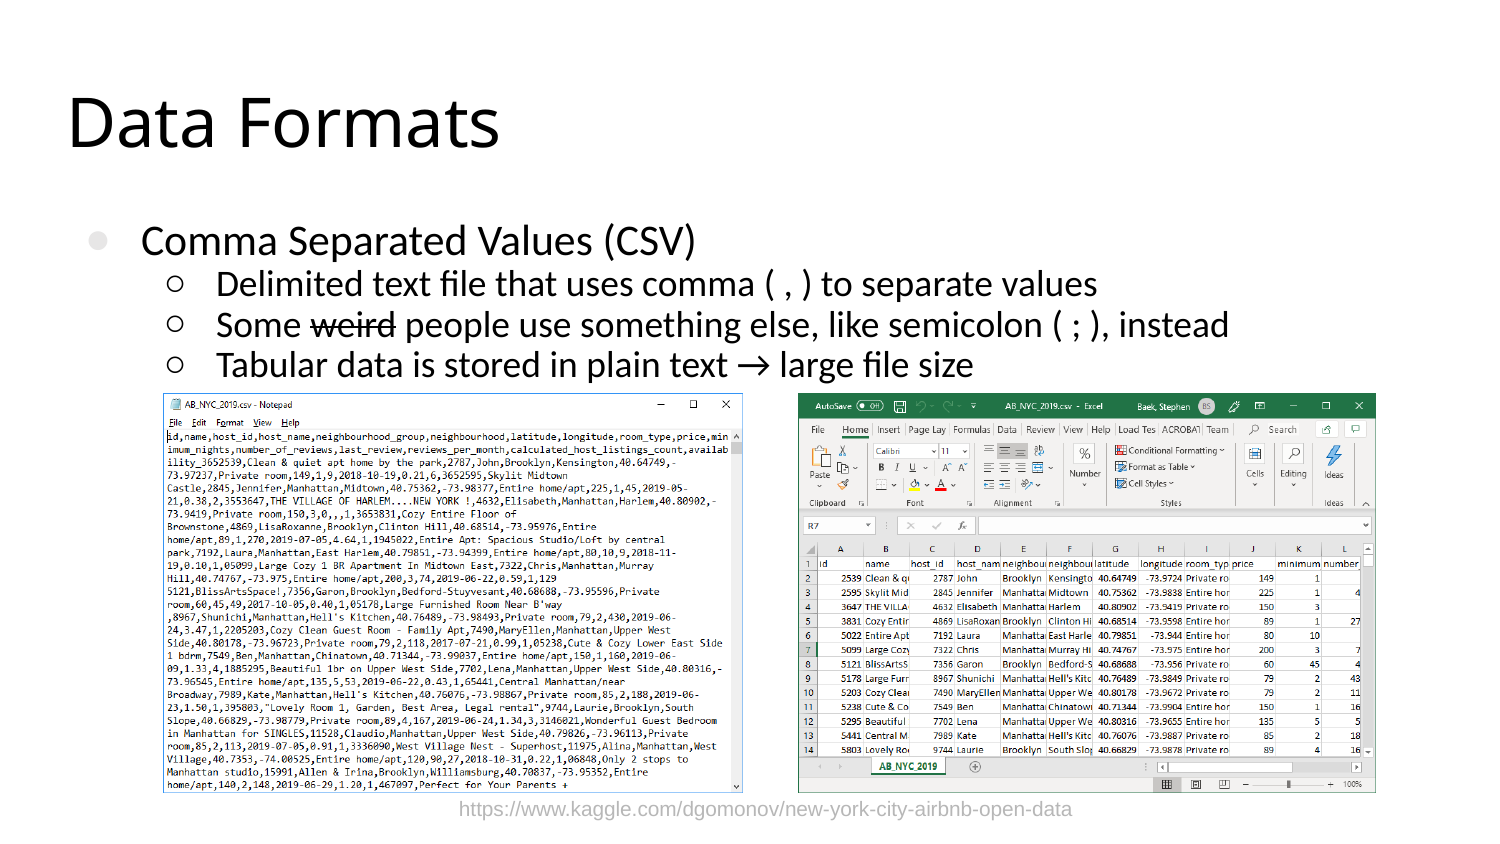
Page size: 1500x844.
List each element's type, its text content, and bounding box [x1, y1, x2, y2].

list Comma Separated Values (CSV) Delimited text file that uses comma ( , ) to separate values Some weird people use something else, like semicolon ( ; ), instead Tabular data is stored in plain text → large file size [51, 189, 1449, 750]
picture [798, 393, 1376, 794]
title Data Formats [51, 72, 1449, 167]
picture [163, 393, 743, 794]
text_box https://www.kaggle.com/dgomonov/new-york-city-airbnb-open-data [443, 780, 1096, 832]
